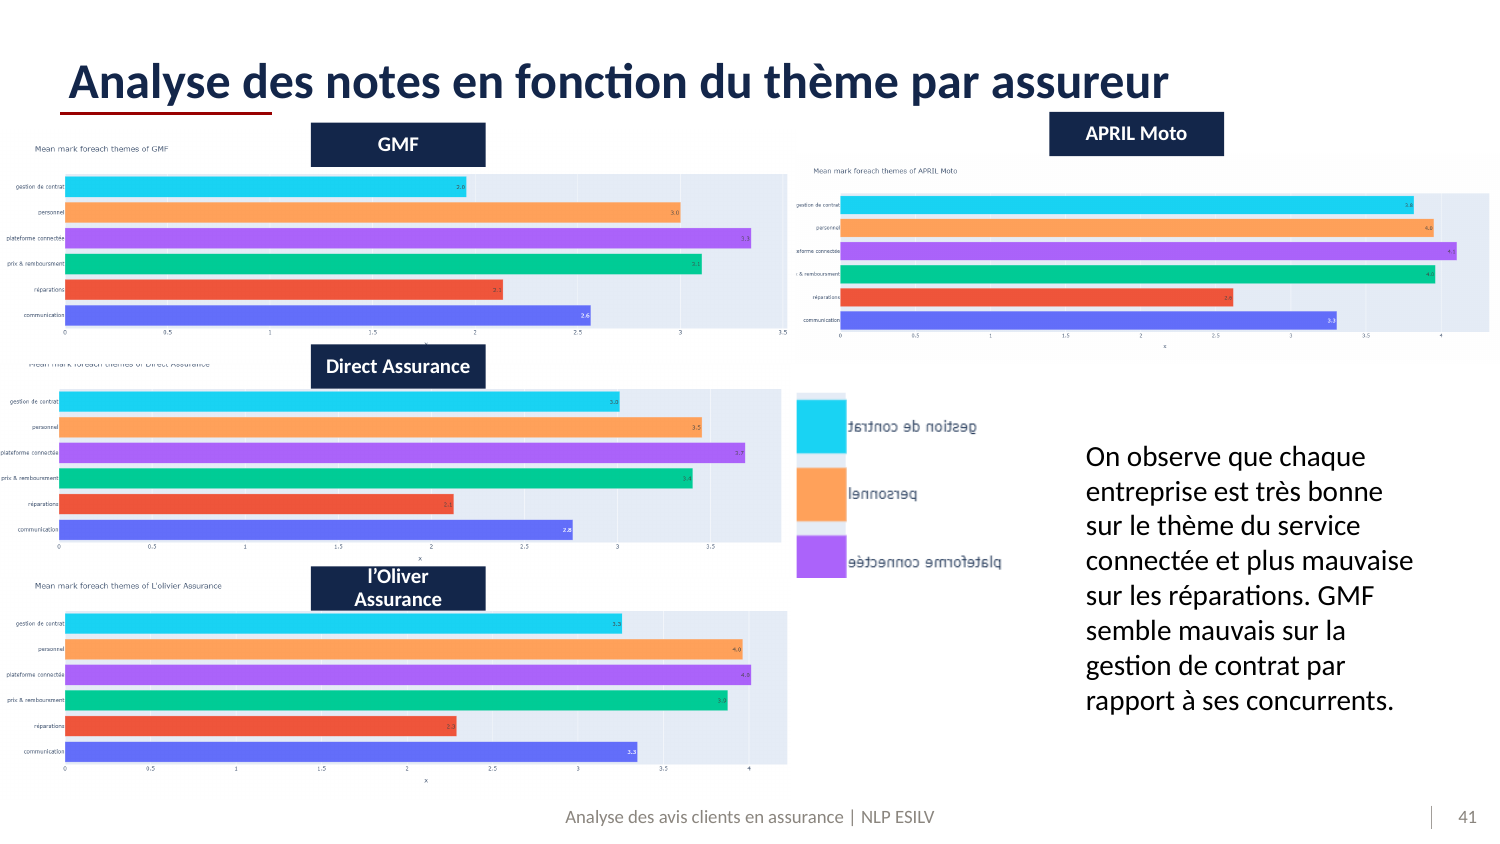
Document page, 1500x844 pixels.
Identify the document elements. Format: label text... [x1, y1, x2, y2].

text_box On observe que chaque entreprise est très bonne sur le thème du service connectée et plus mauvaise sur les réparations. GMF semble mauvais sur la gestion de contrat par rapport à ses concurrents. [1070, 421, 1432, 732]
picture [0, 129, 1500, 800]
text_box APRIL Moto [1049, 111, 1225, 152]
title Analyse des notes en fonction du thème par assureur [68, 27, 1432, 112]
text_box GMF [310, 122, 486, 128]
picture [796, 374, 1045, 578]
